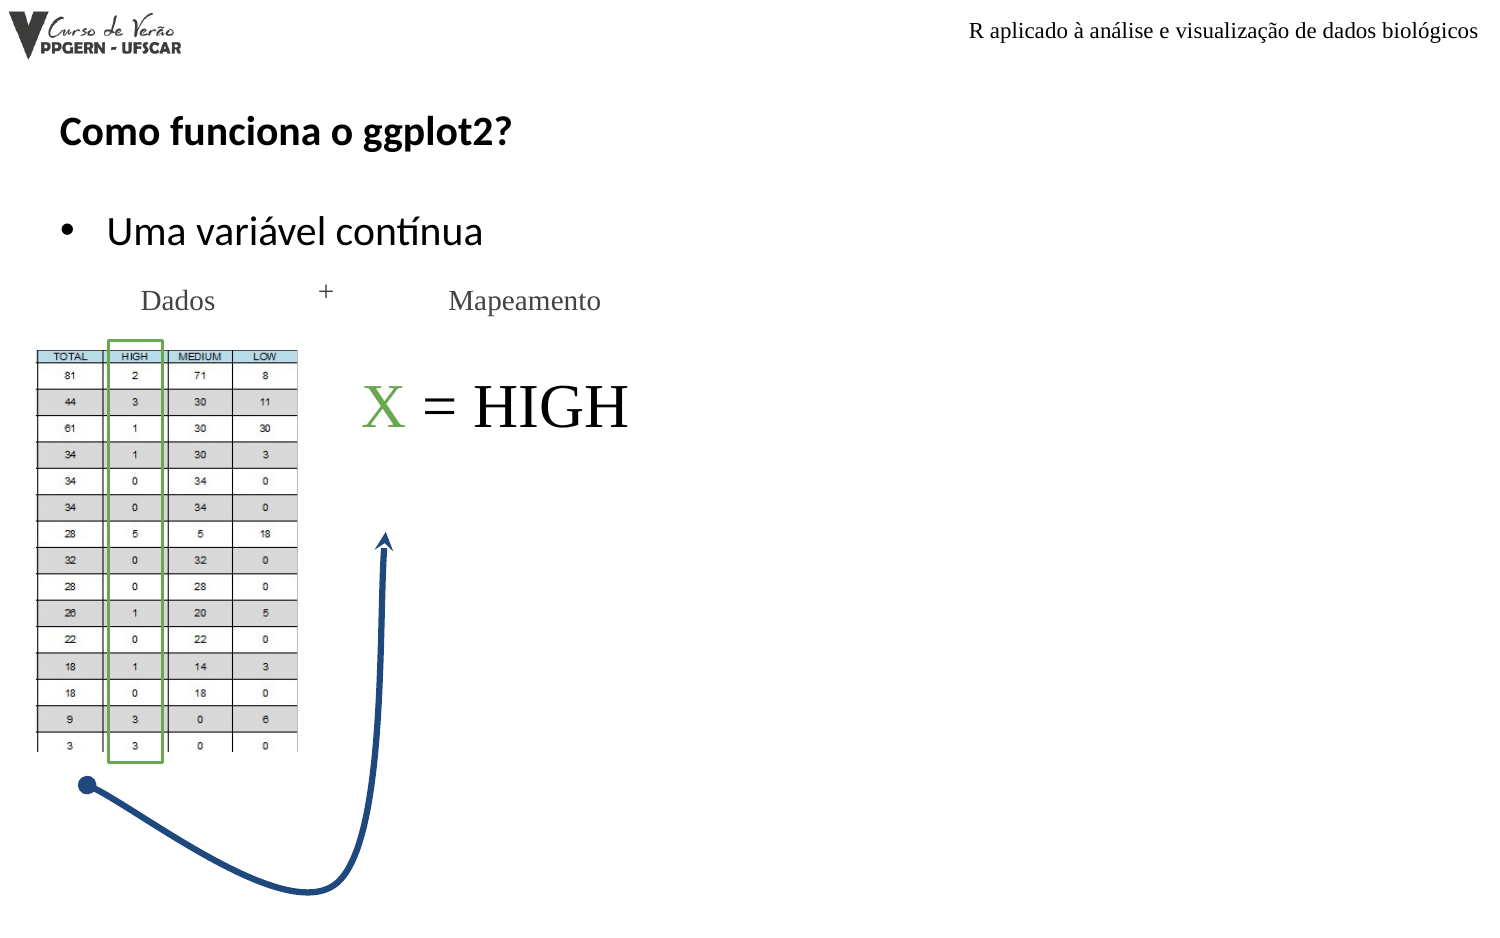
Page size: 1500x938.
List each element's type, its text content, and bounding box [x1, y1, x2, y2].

text_box Dados [102, 274, 254, 317]
picture [5, 7, 183, 64]
picture [35, 350, 298, 752]
text_box [108, 340, 163, 348]
text_box X = HIGH [346, 350, 715, 545]
text_box [81, 531, 391, 893]
text_box + [293, 264, 359, 326]
text_box Como funciona o ggplot2? Uma variável contínua [45, 96, 1423, 557]
text_box Mapeamento [398, 274, 652, 317]
text_box R aplicado à análise e visualização de dados biológicos [608, 8, 1494, 51]
